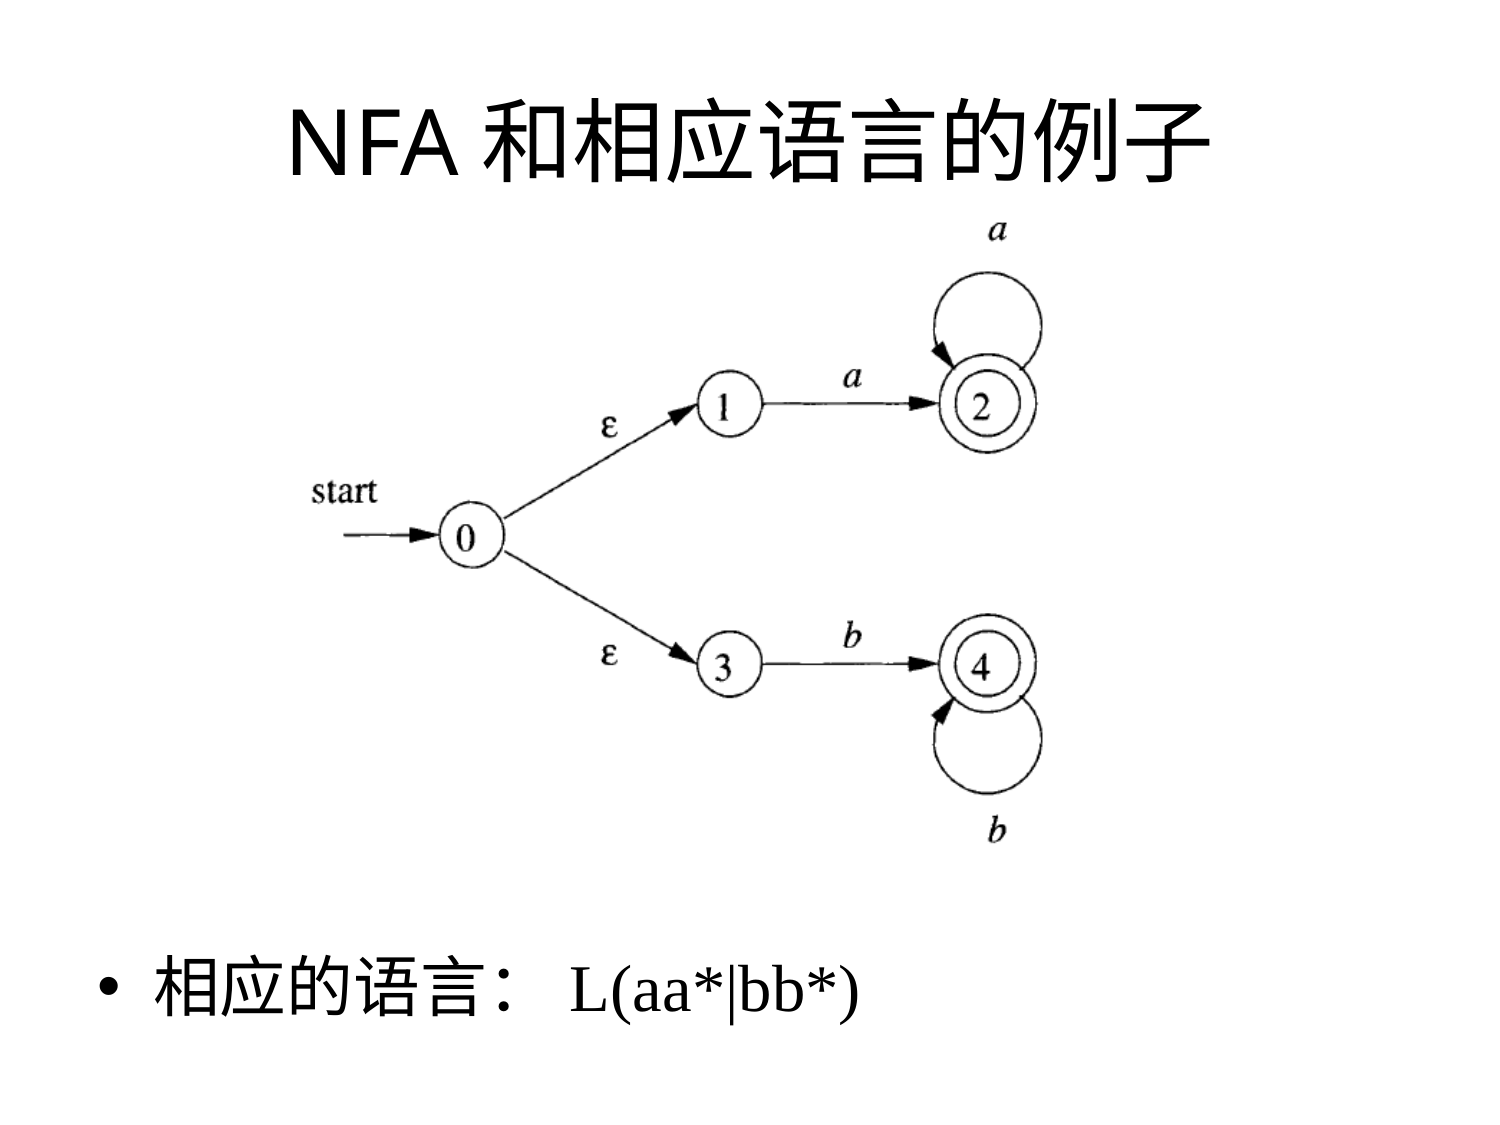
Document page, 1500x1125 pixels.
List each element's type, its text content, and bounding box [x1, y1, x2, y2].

list 相应的语言：L(aa*|bb*) [82, 937, 1432, 1087]
title NFA和相应语言的例子 [75, 45, 1425, 233]
picture [269, 187, 1091, 872]
